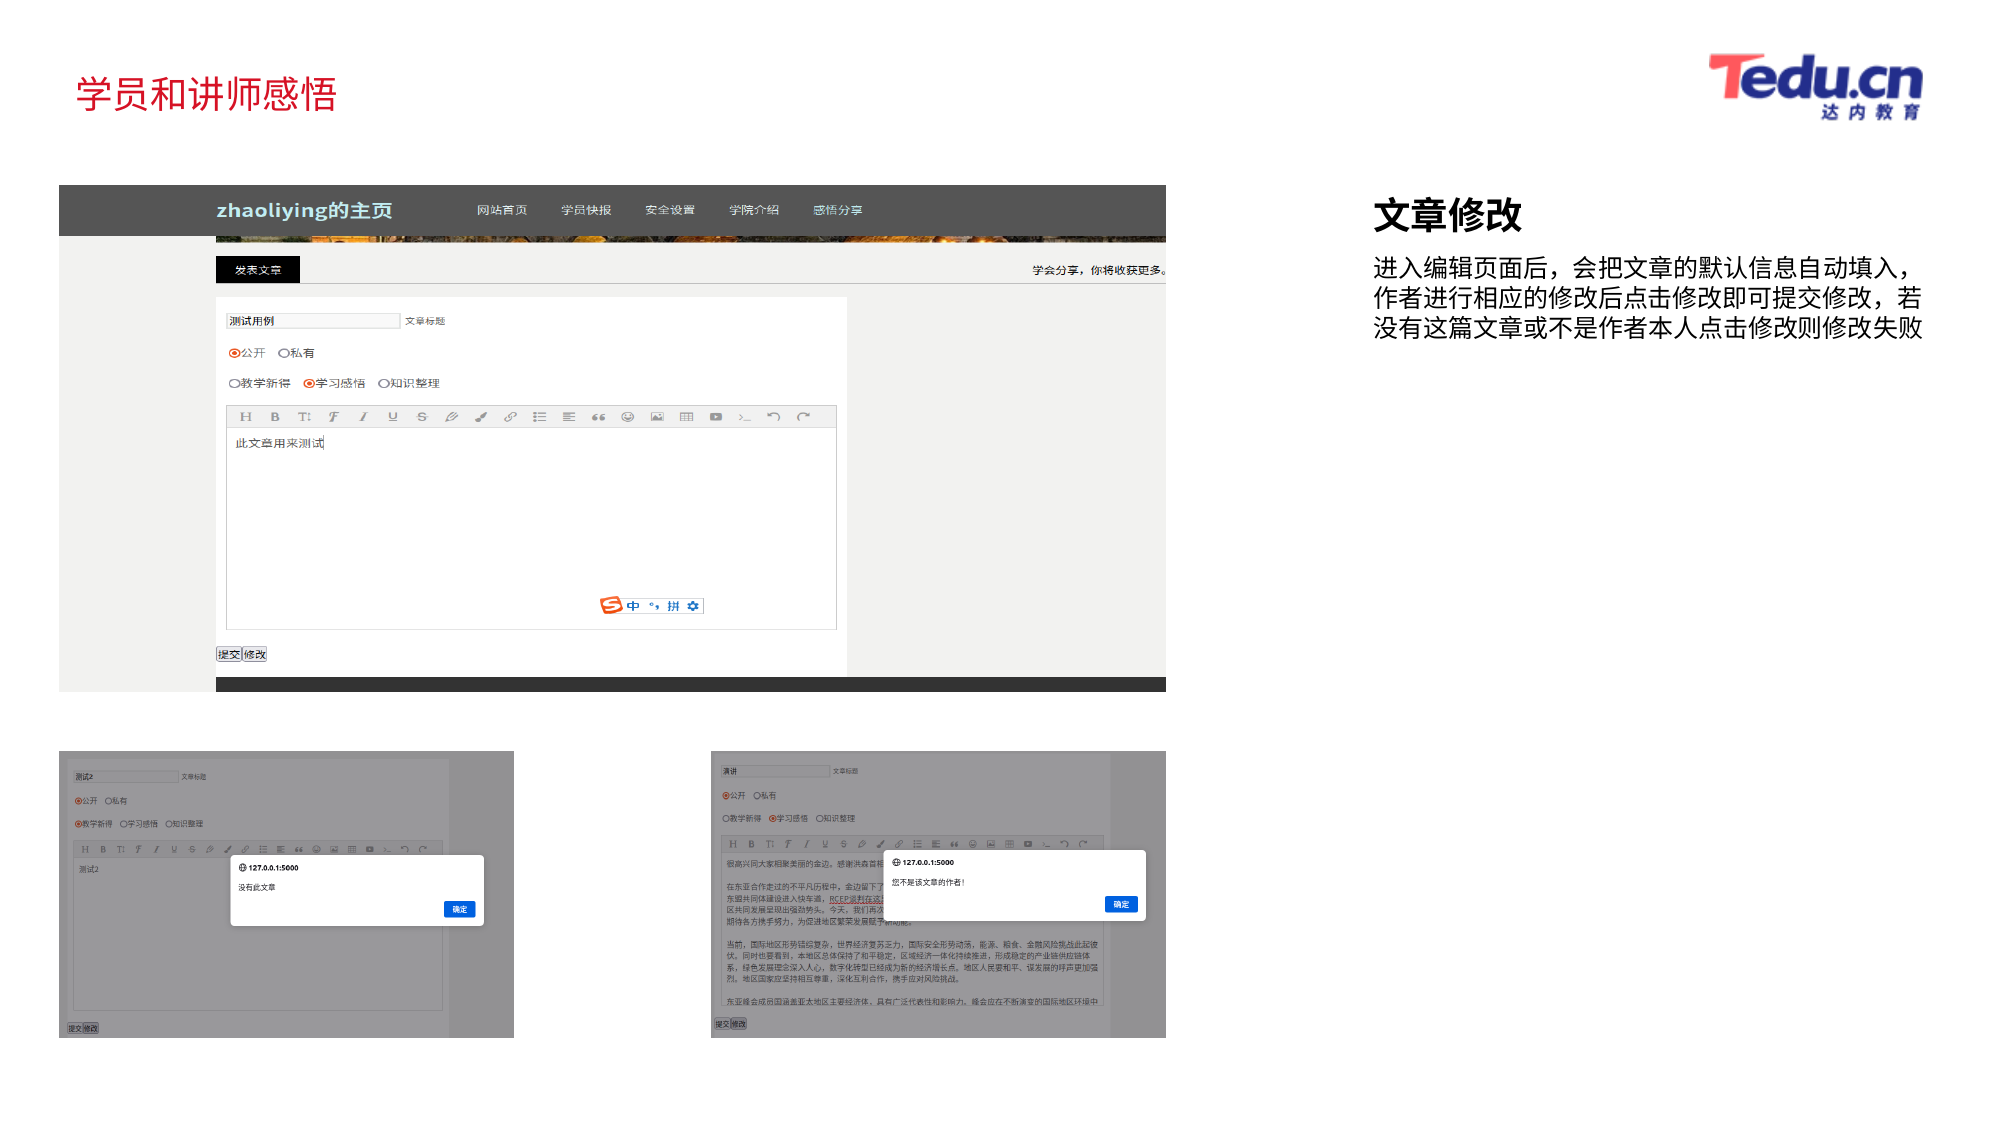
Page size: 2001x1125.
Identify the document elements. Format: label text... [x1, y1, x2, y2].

picture [59, 751, 514, 1039]
text_box 学员和讲师感悟 [60, 63, 353, 124]
picture [711, 751, 1166, 1039]
picture [1697, 51, 1934, 122]
picture [59, 185, 1166, 692]
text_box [1358, 184, 1941, 392]
